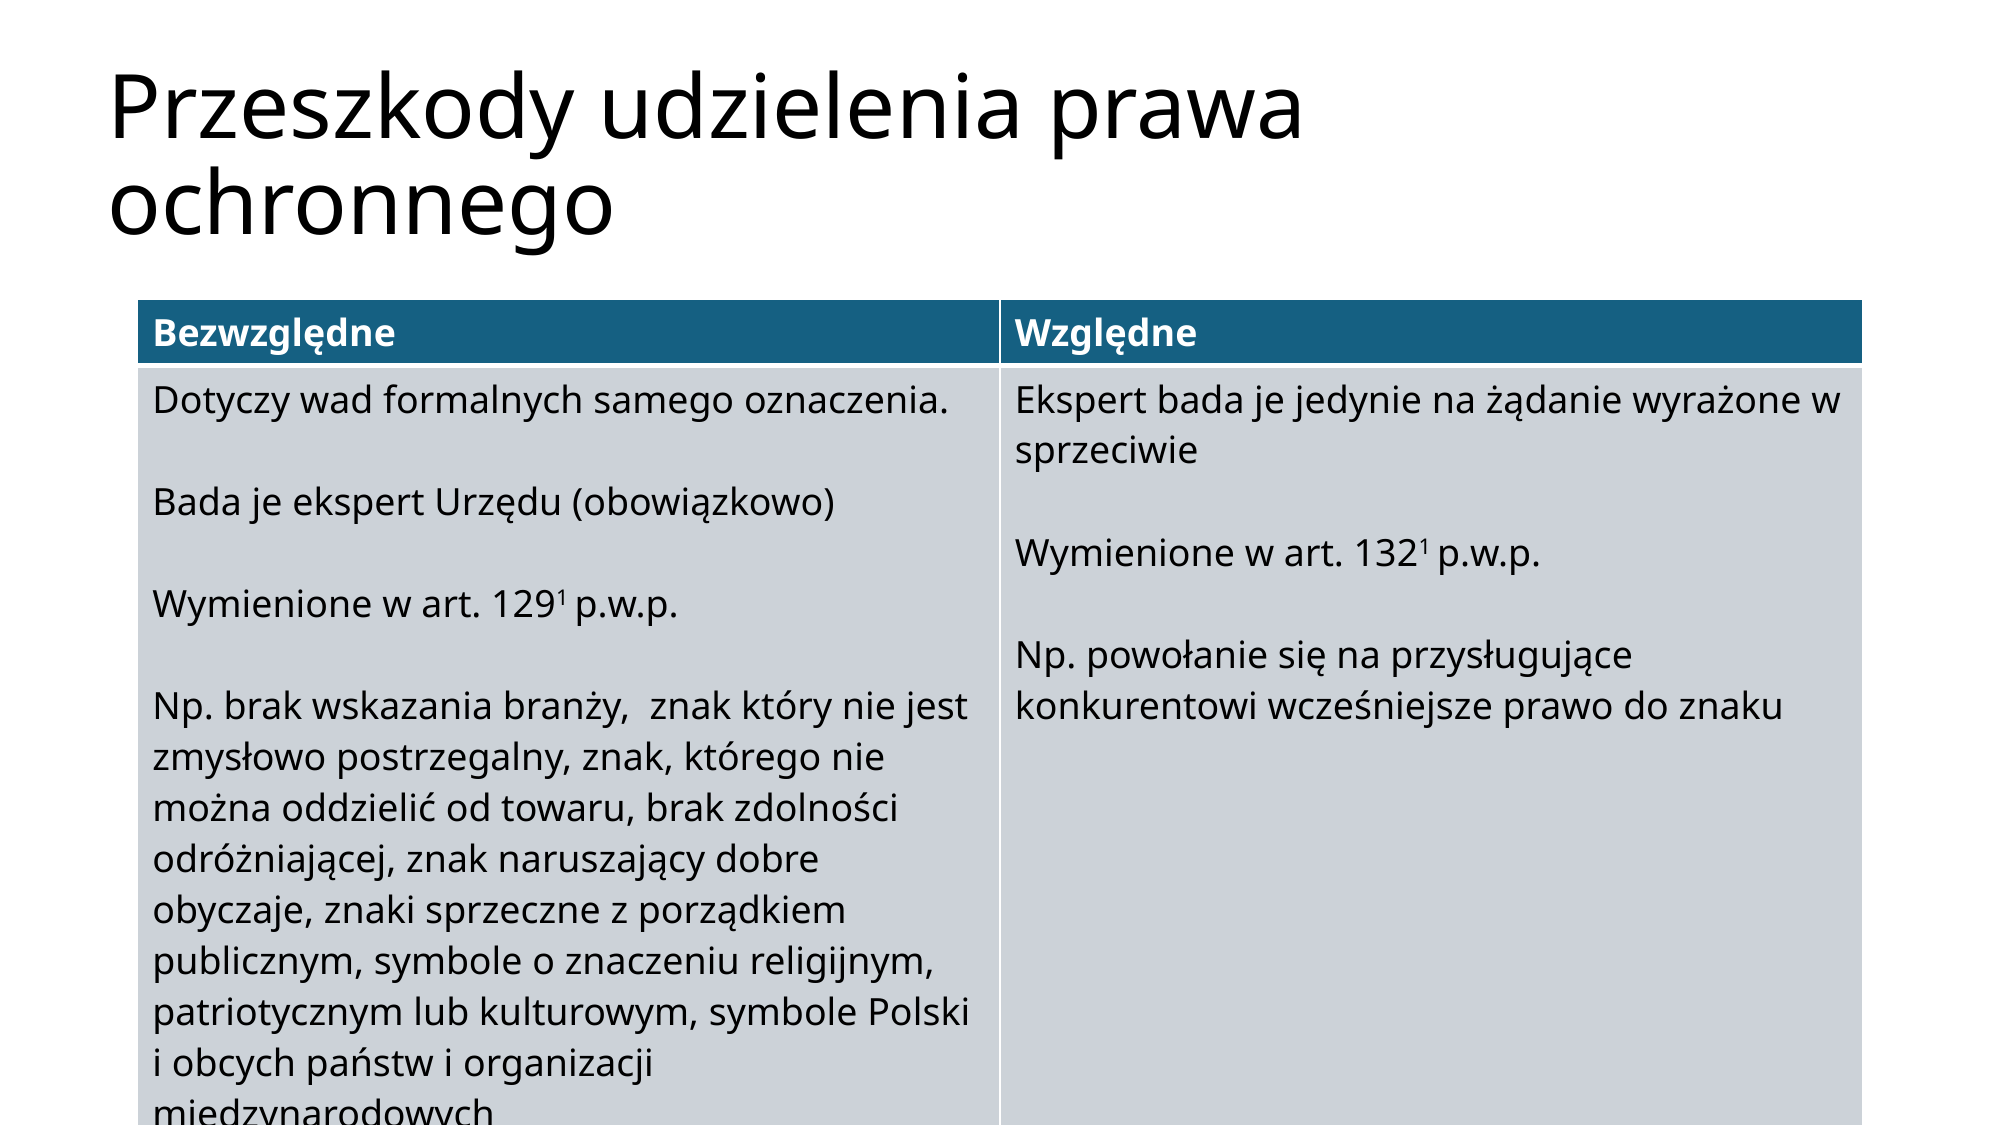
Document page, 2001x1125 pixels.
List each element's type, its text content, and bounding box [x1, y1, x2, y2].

table_header Bezwzględne [138, 300, 999, 363]
table_cell Ekspert bada je jedynie na żądanie wyrażone w sprzeciwie Wymienione w art. 1321 p.w.p. Np. powołanie się na przysługujące konkurentowi wcześniejsze prawo do znaku [1001, 368, 1862, 1125]
title Przeszkody udzielenia prawa ochronnego [92, 53, 1829, 262]
table_cell Dotyczy wad formalnych samego oznaczenia. Bada je ekspert Urzędu (obowiązkowo) Wymienione w art. 1291 p.w.p. Np. brak wskazania branży, znak który nie jest zmysłowo postrzegalny, znak, którego nie można oddzielić od towaru, brak zdolności odróżniającej, znak naruszający dobre obyczaje, znaki sprzeczne z porządkiem publicznym, symbole o znaczeniu religijnym, patriotycznym lub kulturowym, symbole Polski i obcych państw i organizacji międzynarodowych [138, 368, 999, 1125]
table_header Względne [1001, 300, 1862, 363]
